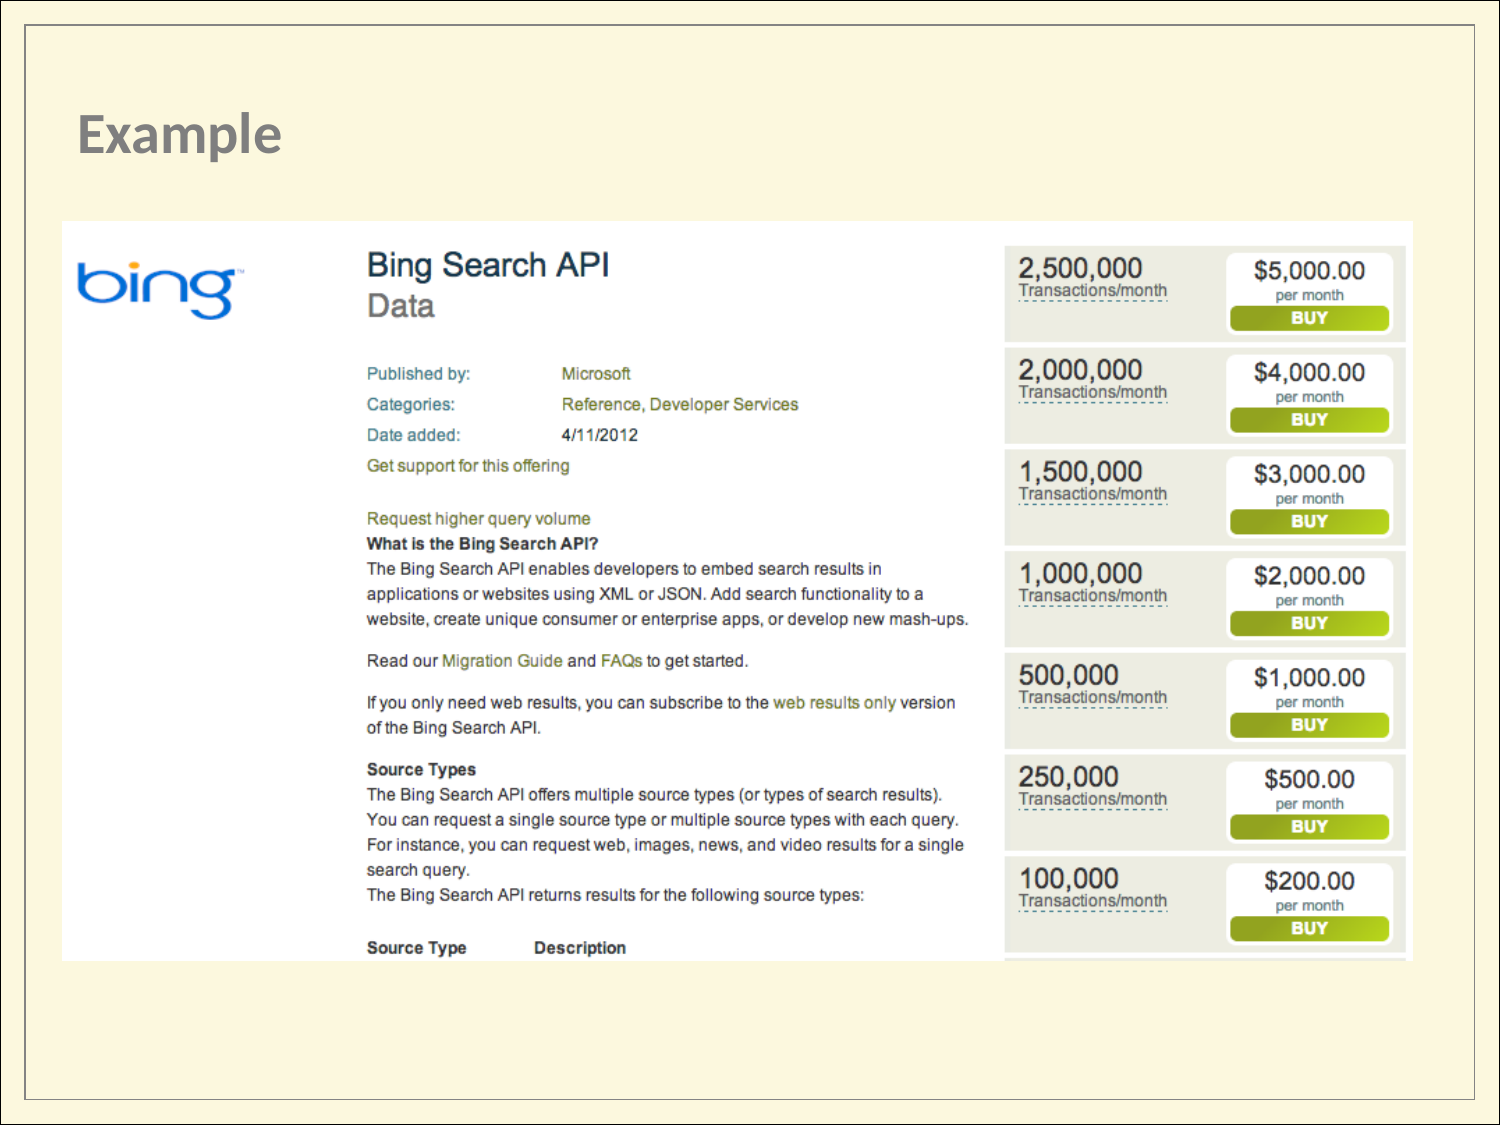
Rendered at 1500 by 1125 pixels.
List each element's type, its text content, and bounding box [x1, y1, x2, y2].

text_box Example [62, 87, 1300, 173]
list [62, 219, 1413, 963]
